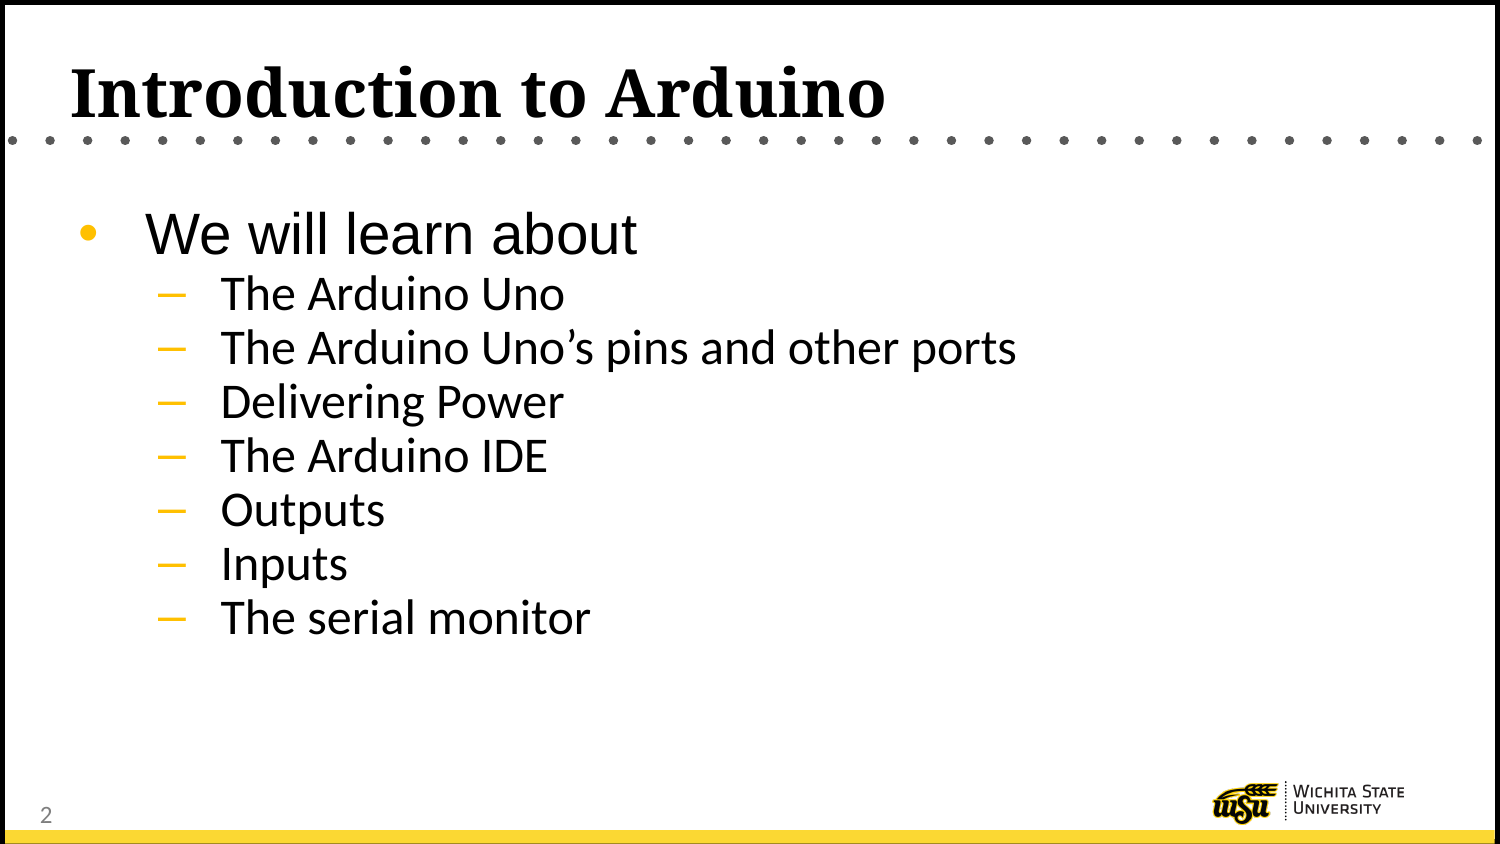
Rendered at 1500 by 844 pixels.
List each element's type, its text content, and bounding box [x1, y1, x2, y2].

title Introduction to Arduino [55, 33, 1450, 138]
list We will learn about The Arduino Uno The Arduino Uno’s pins and other ports Delivering Power The Arduino IDE Outputs Inputs The serial monitor [55, 196, 1406, 754]
picture [1212, 781, 1404, 825]
